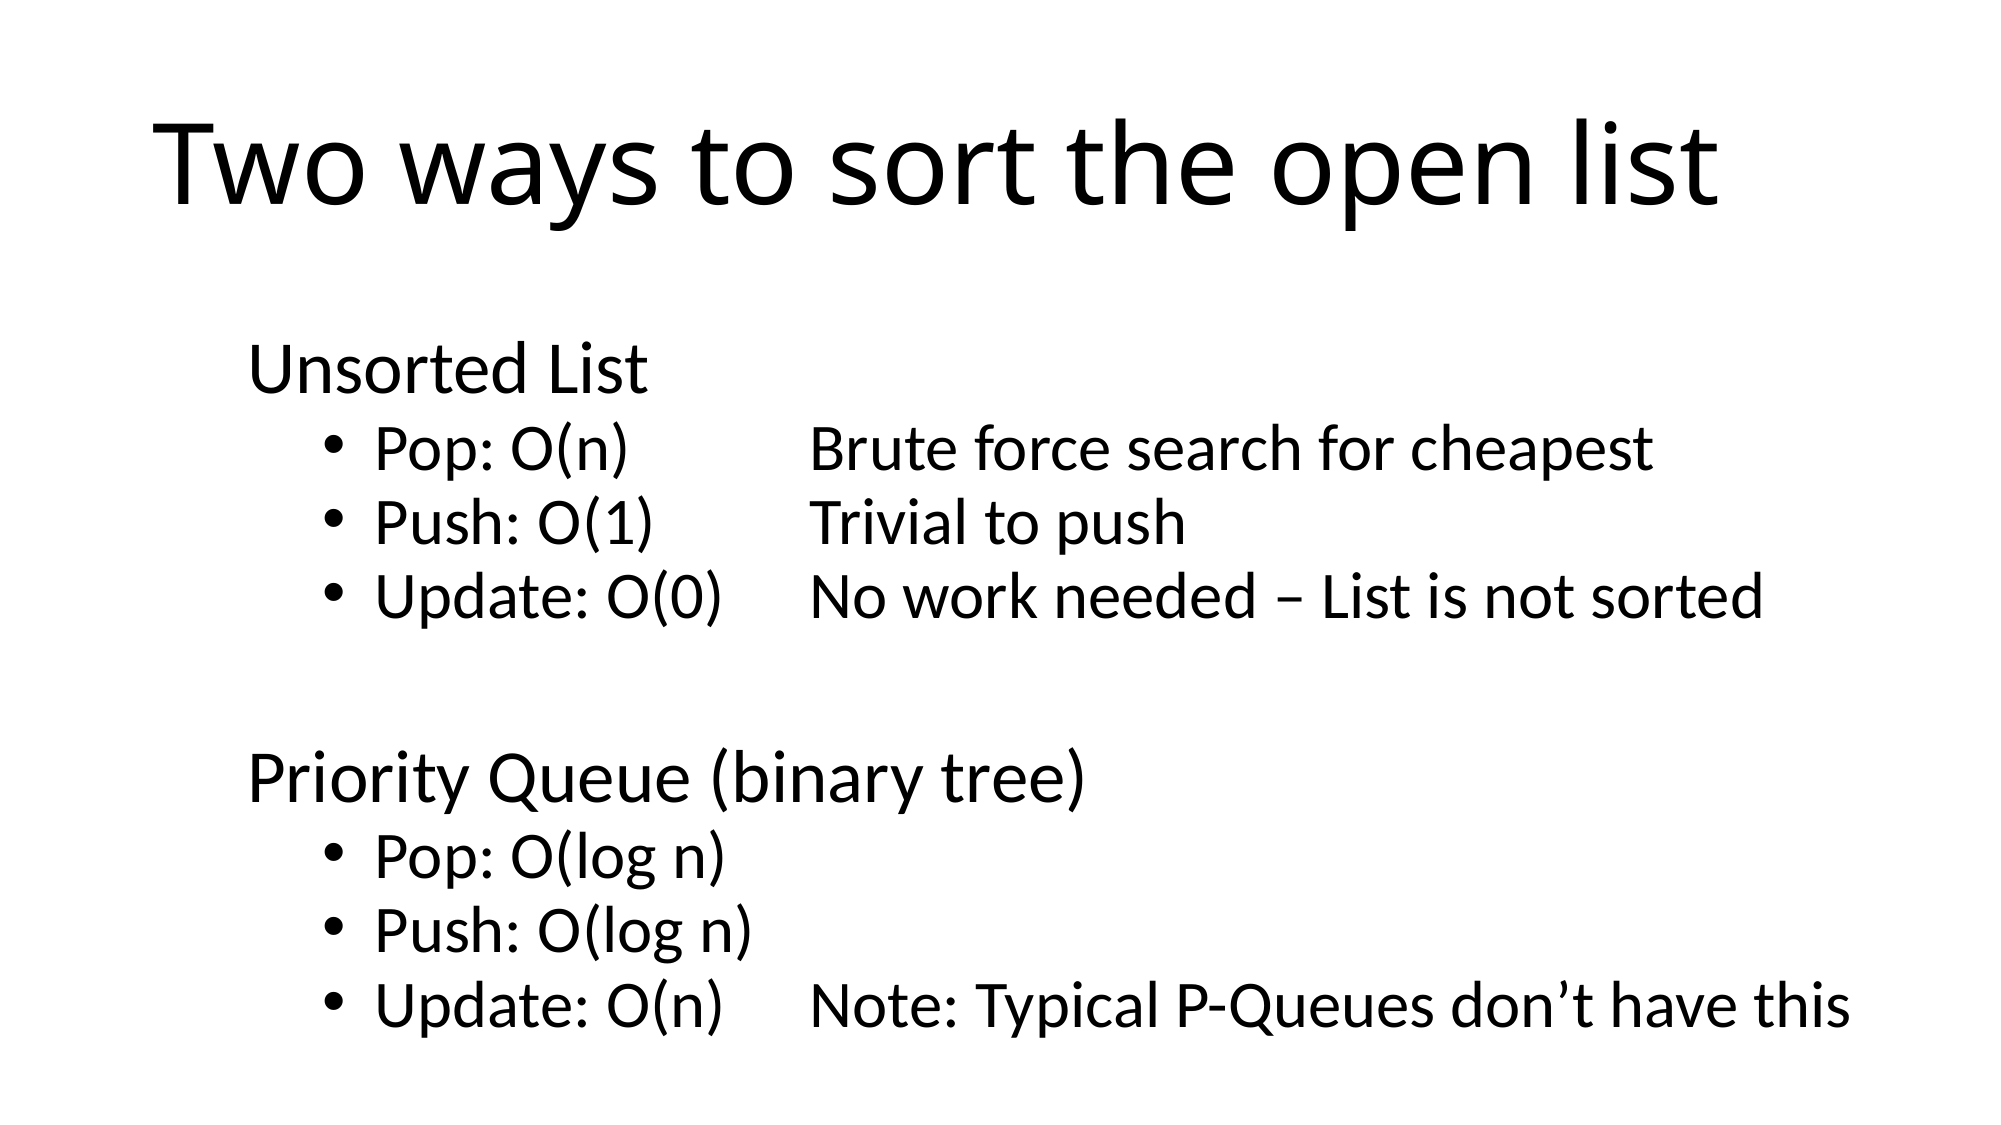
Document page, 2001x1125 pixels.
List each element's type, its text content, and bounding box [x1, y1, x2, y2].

title Two ways to sort the open list [137, 59, 1863, 278]
list Unsorted List Pop: O(n) Brute force search for cheapest Push: O(1) Trivial to push Update: O(0) No work needed – List is not sorted Priority Queue (binary tree) Pop: O(log n) Push: O(log n) Update: O(n) Note: Typical P-Queues don’t have this [232, 328, 1989, 1099]
